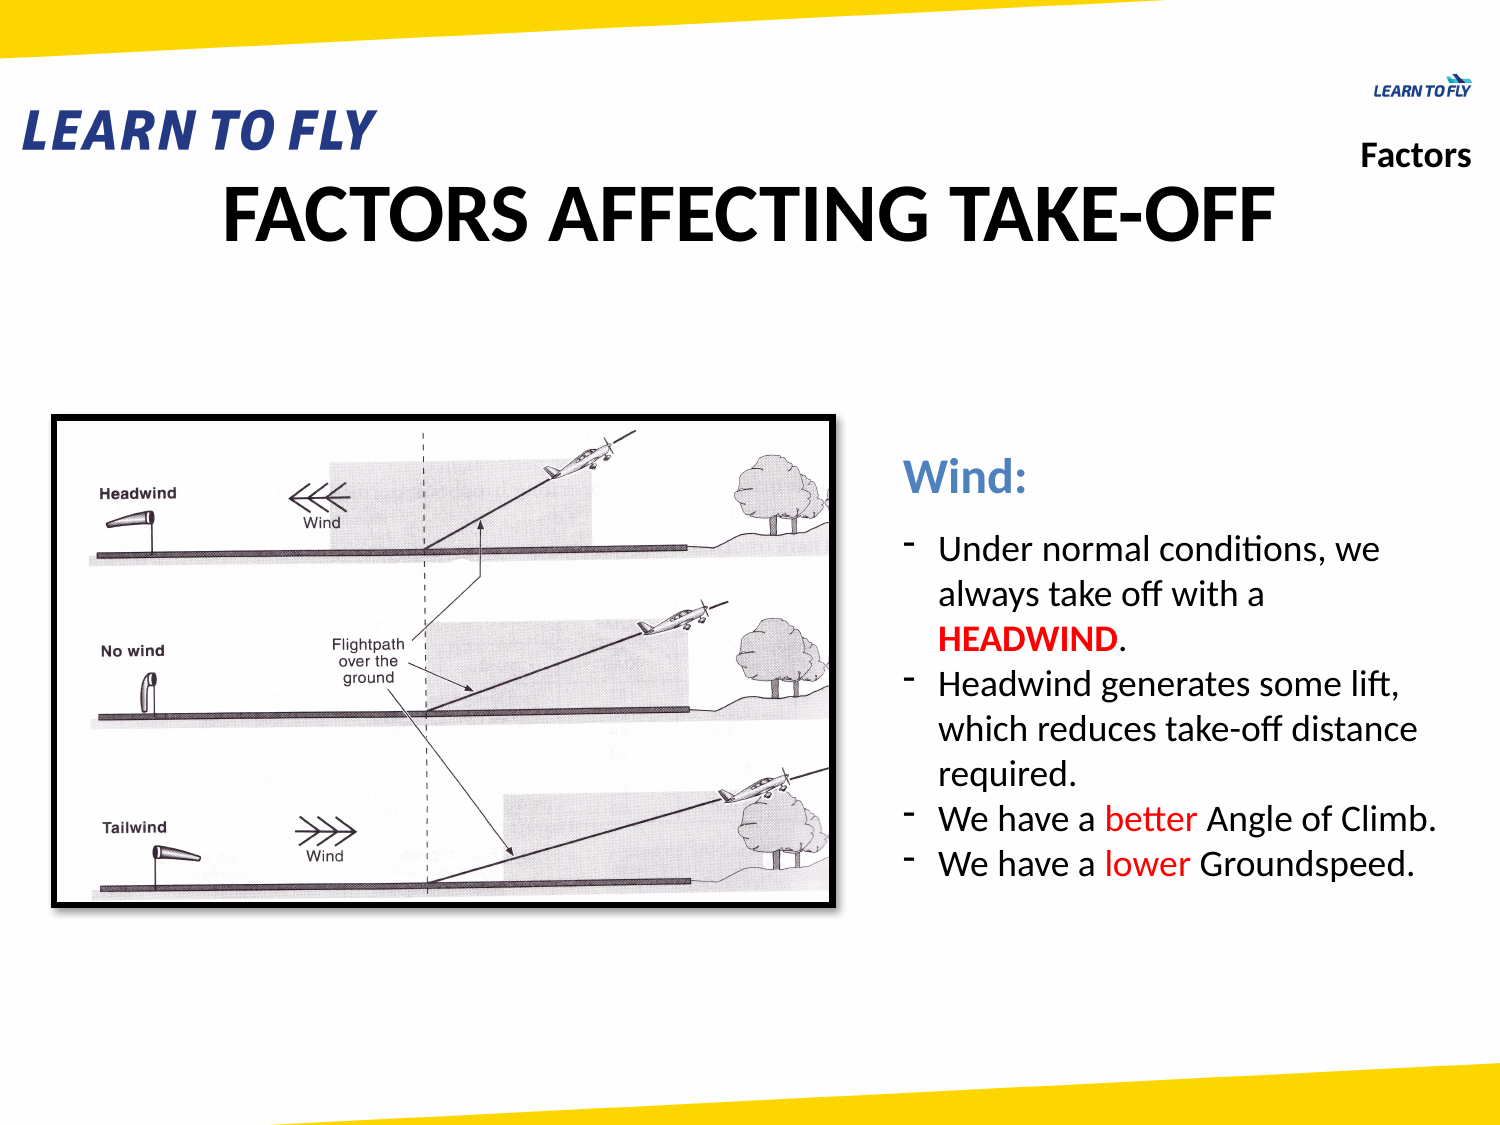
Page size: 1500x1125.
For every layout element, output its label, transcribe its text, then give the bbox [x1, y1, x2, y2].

text_box Under normal conditions, we always take off with a HEADWIND. Headwind generates some lift, which reduces take-off distance required. We have a better Angle of Climb. We have a lower Groundspeed. [888, 516, 1476, 892]
text_box FACTORS AFFECTING TAKE-OFF [207, 151, 1293, 266]
picture [0, 0, 1500, 1125]
text_box Wind: [888, 436, 1299, 511]
text_box Factors [1345, 122, 1500, 183]
